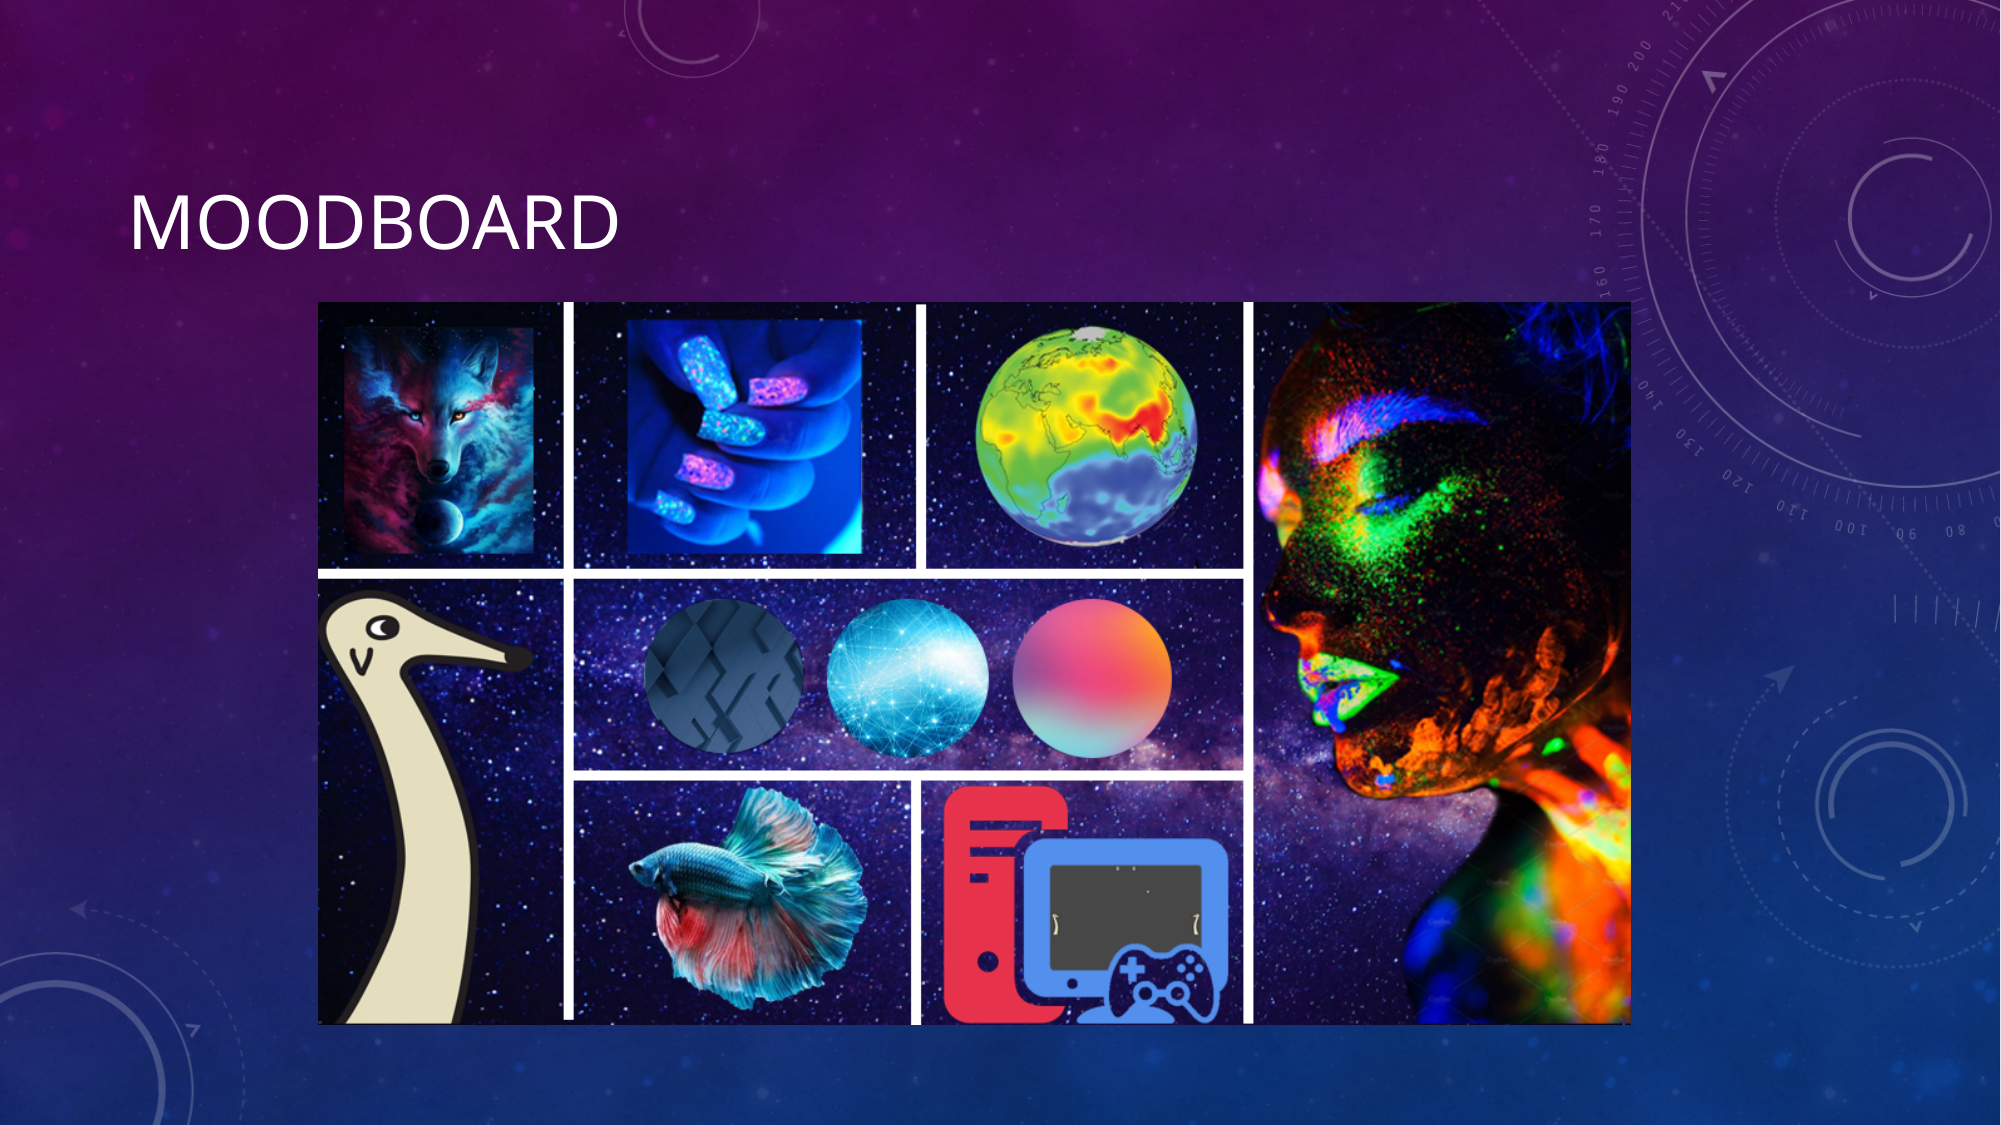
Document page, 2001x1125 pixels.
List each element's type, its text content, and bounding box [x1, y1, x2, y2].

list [318, 301, 1631, 1026]
picture [0, 0, 2001, 1125]
title Moodboard [112, 99, 1775, 339]
